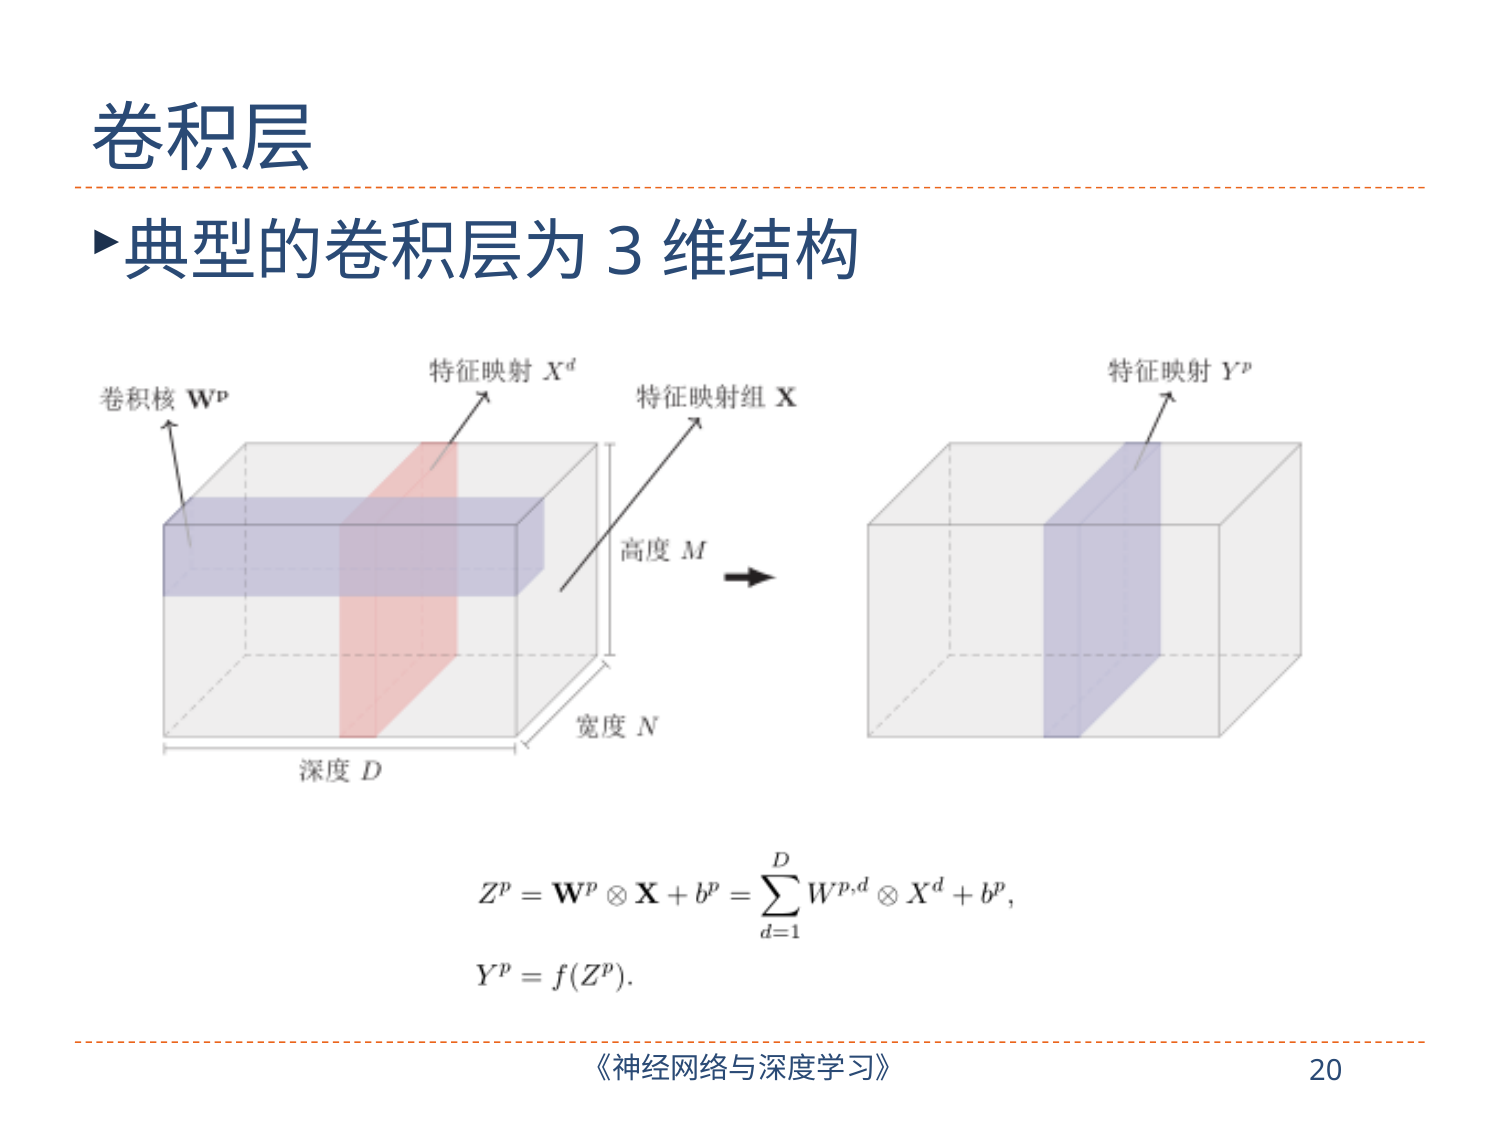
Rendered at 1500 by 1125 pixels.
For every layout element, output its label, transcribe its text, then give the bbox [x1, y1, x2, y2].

list 典型的卷积层为3维结构 [75, 200, 1425, 1010]
title 卷积层 [75, 24, 1425, 188]
picture [74, 312, 1360, 816]
picture [468, 849, 1032, 1007]
